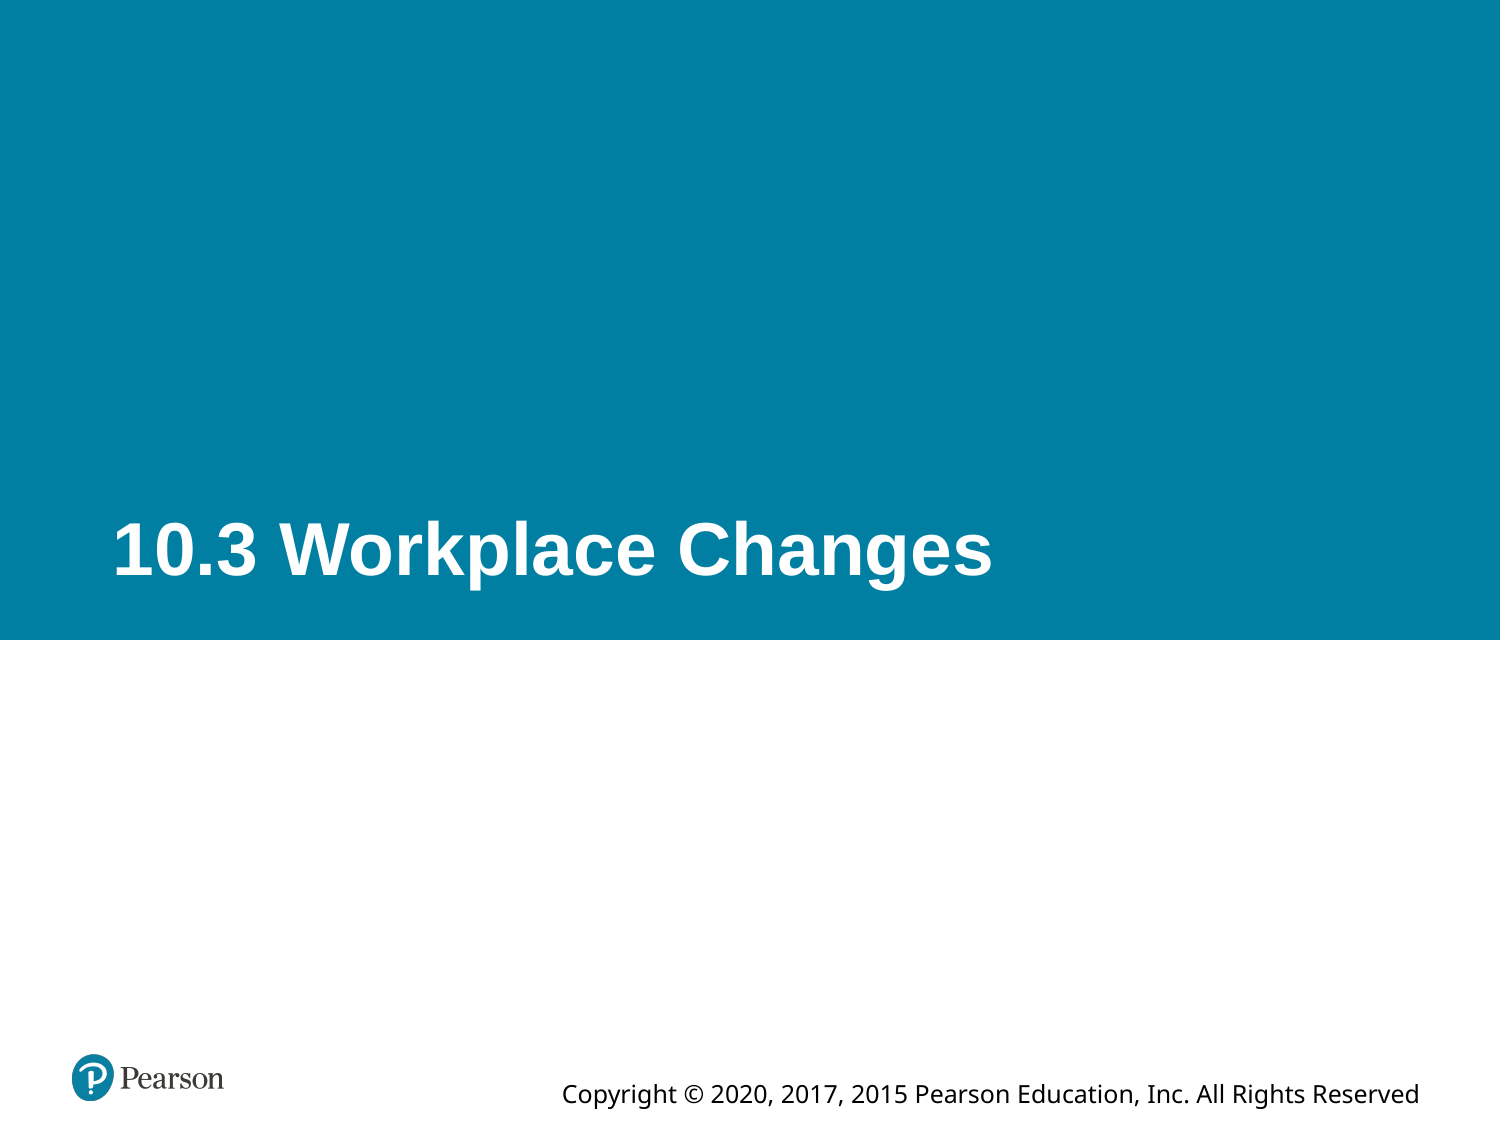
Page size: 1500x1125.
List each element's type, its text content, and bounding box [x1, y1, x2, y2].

picture [98, 1054, 224, 1101]
title 10.3 Workplace Changes [112, 125, 1388, 591]
picture [72, 1087, 83, 1101]
picture [72, 1054, 88, 1070]
picture [80, 1063, 106, 1088]
